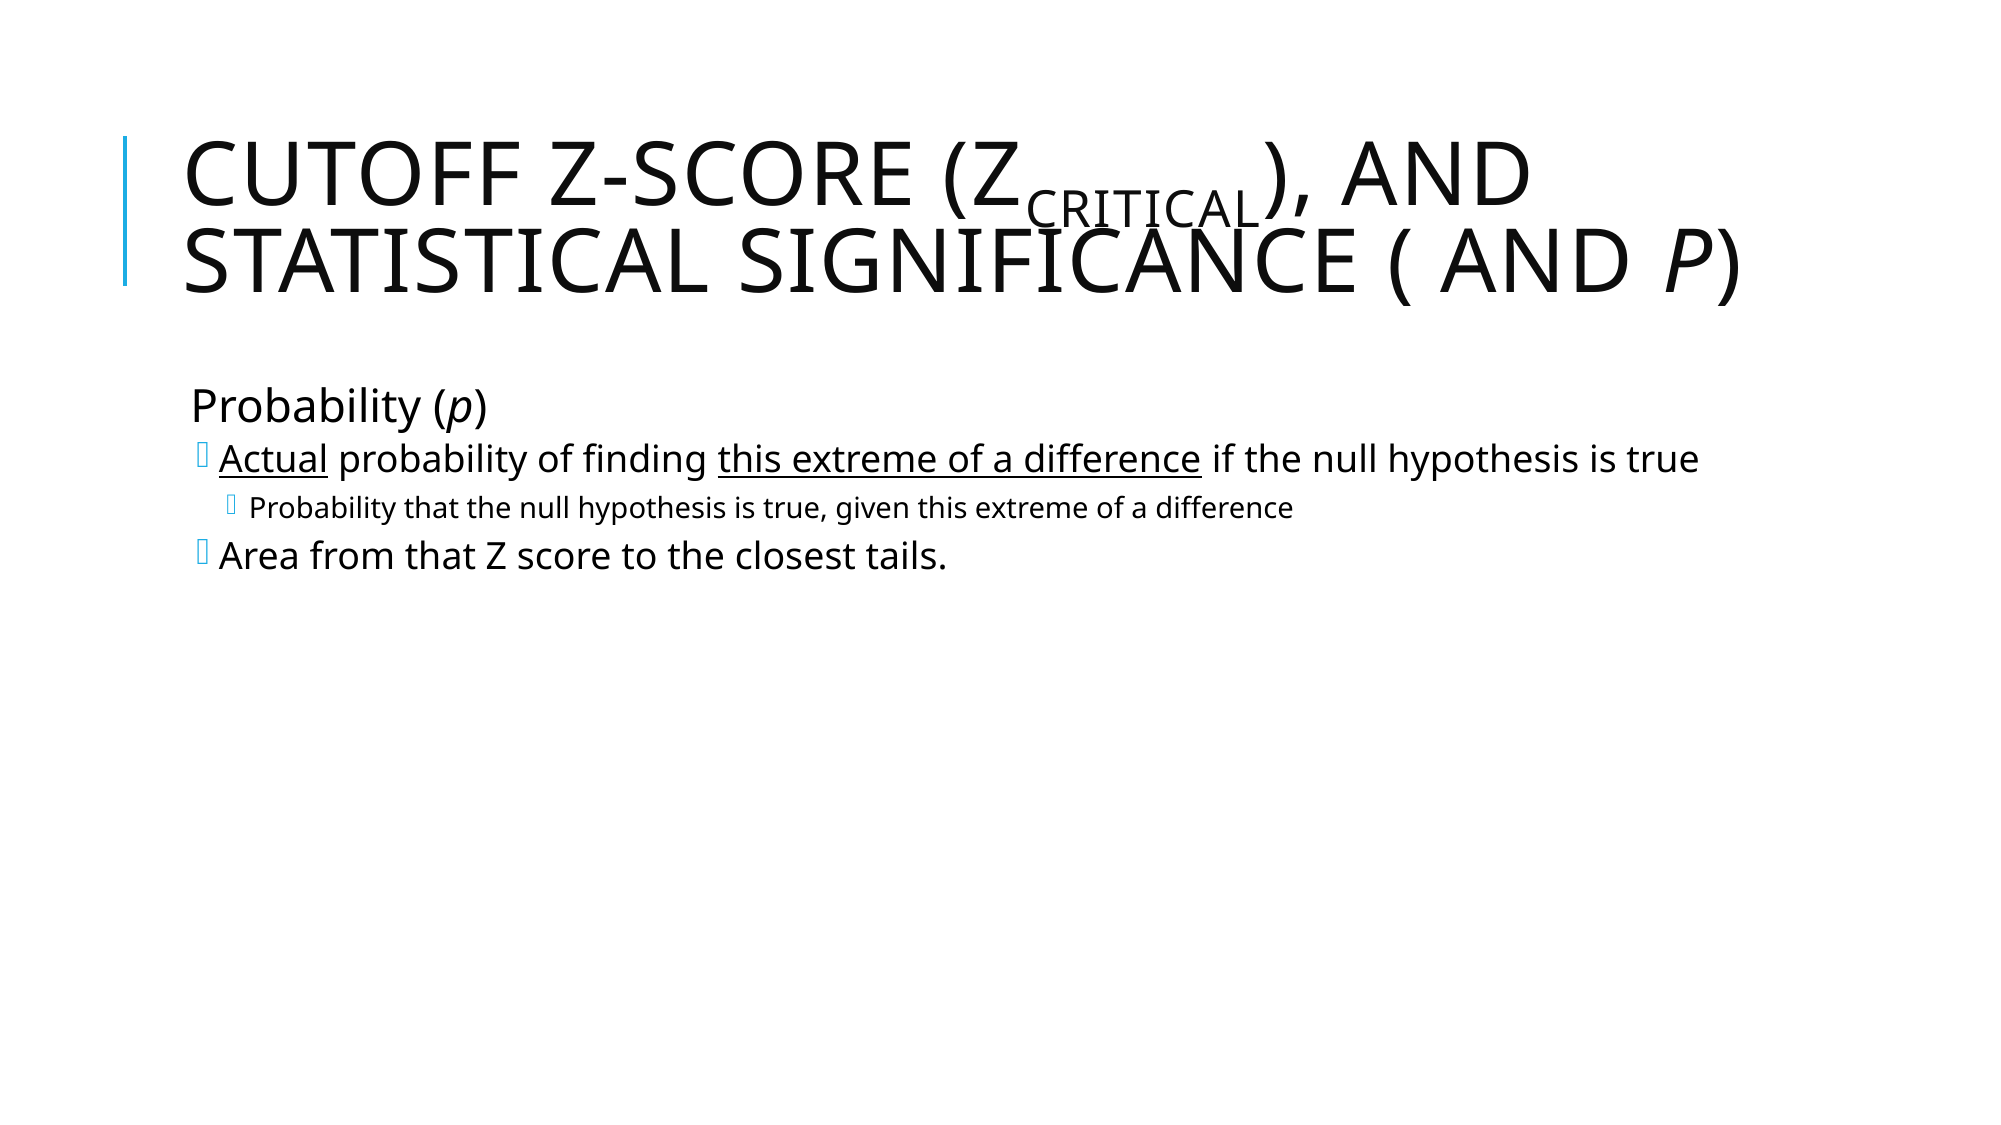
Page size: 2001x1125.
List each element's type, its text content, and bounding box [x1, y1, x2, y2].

list Probability (p) Actual probability of finding this extreme of a difference if the null hypothesis is true Probability that the null hypothesis is true, given this extreme of a difference Area from that Z score to the closest tails. [168, 375, 1763, 1035]
